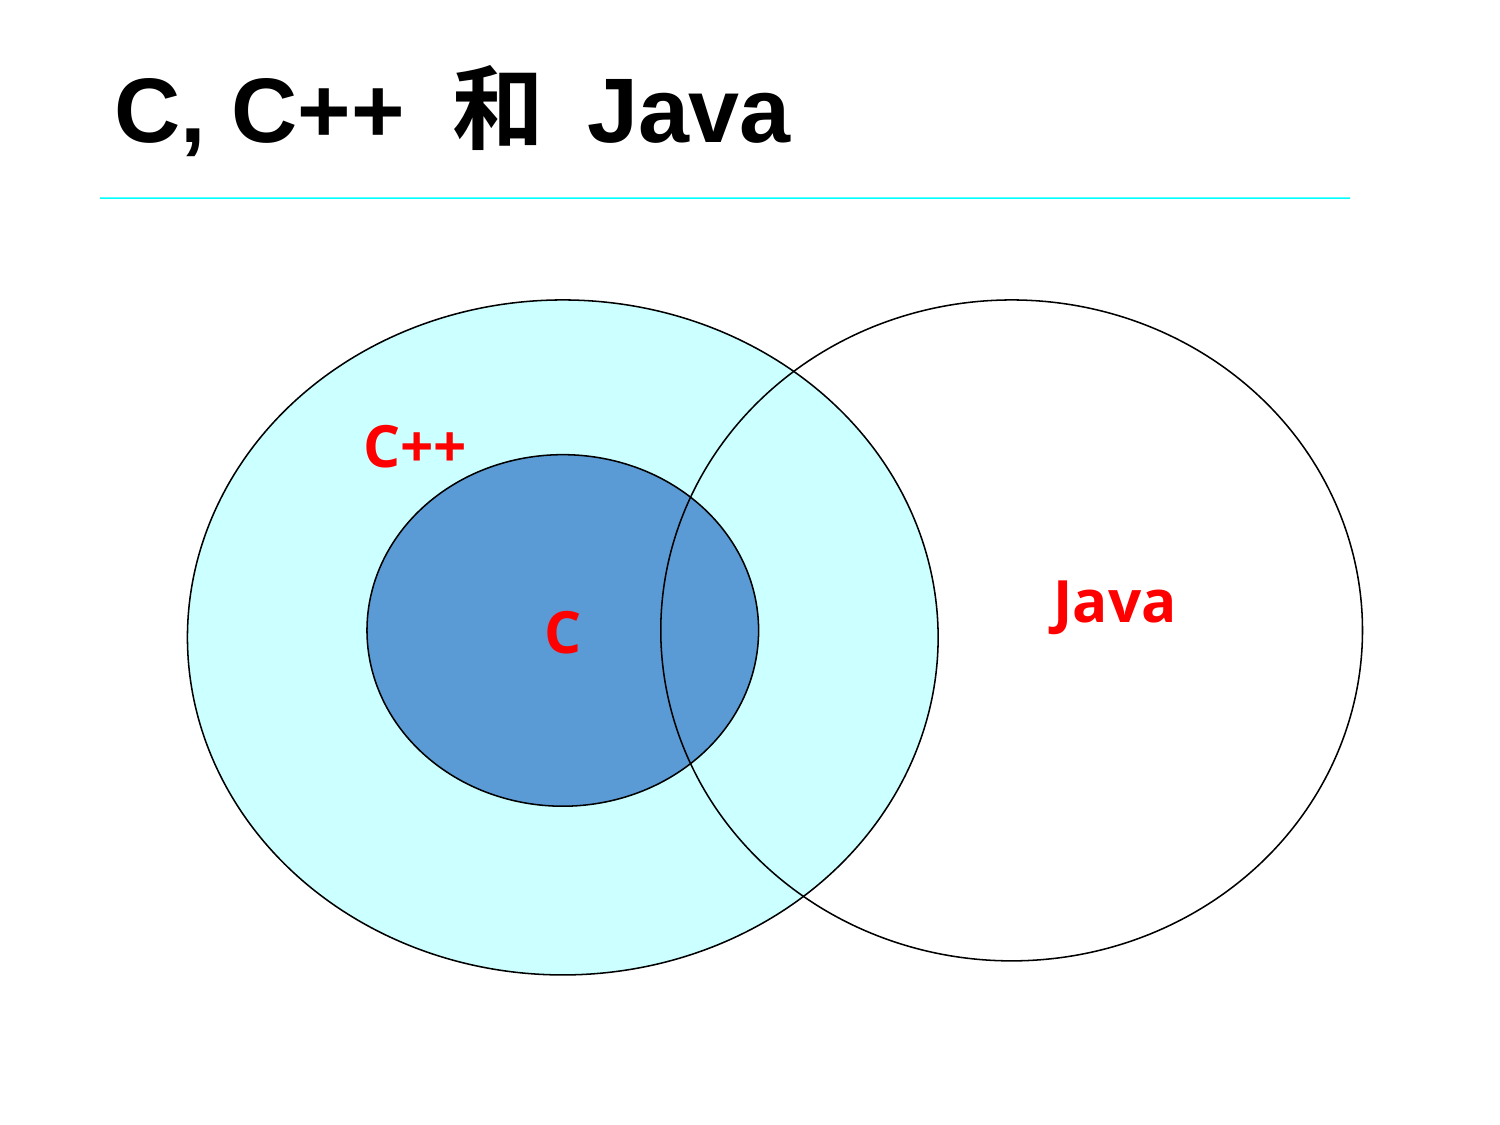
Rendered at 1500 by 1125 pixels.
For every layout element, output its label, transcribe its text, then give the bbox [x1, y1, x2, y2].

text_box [187, 299, 1363, 975]
text_box C, C++ 和 Java [99, 24, 1468, 188]
